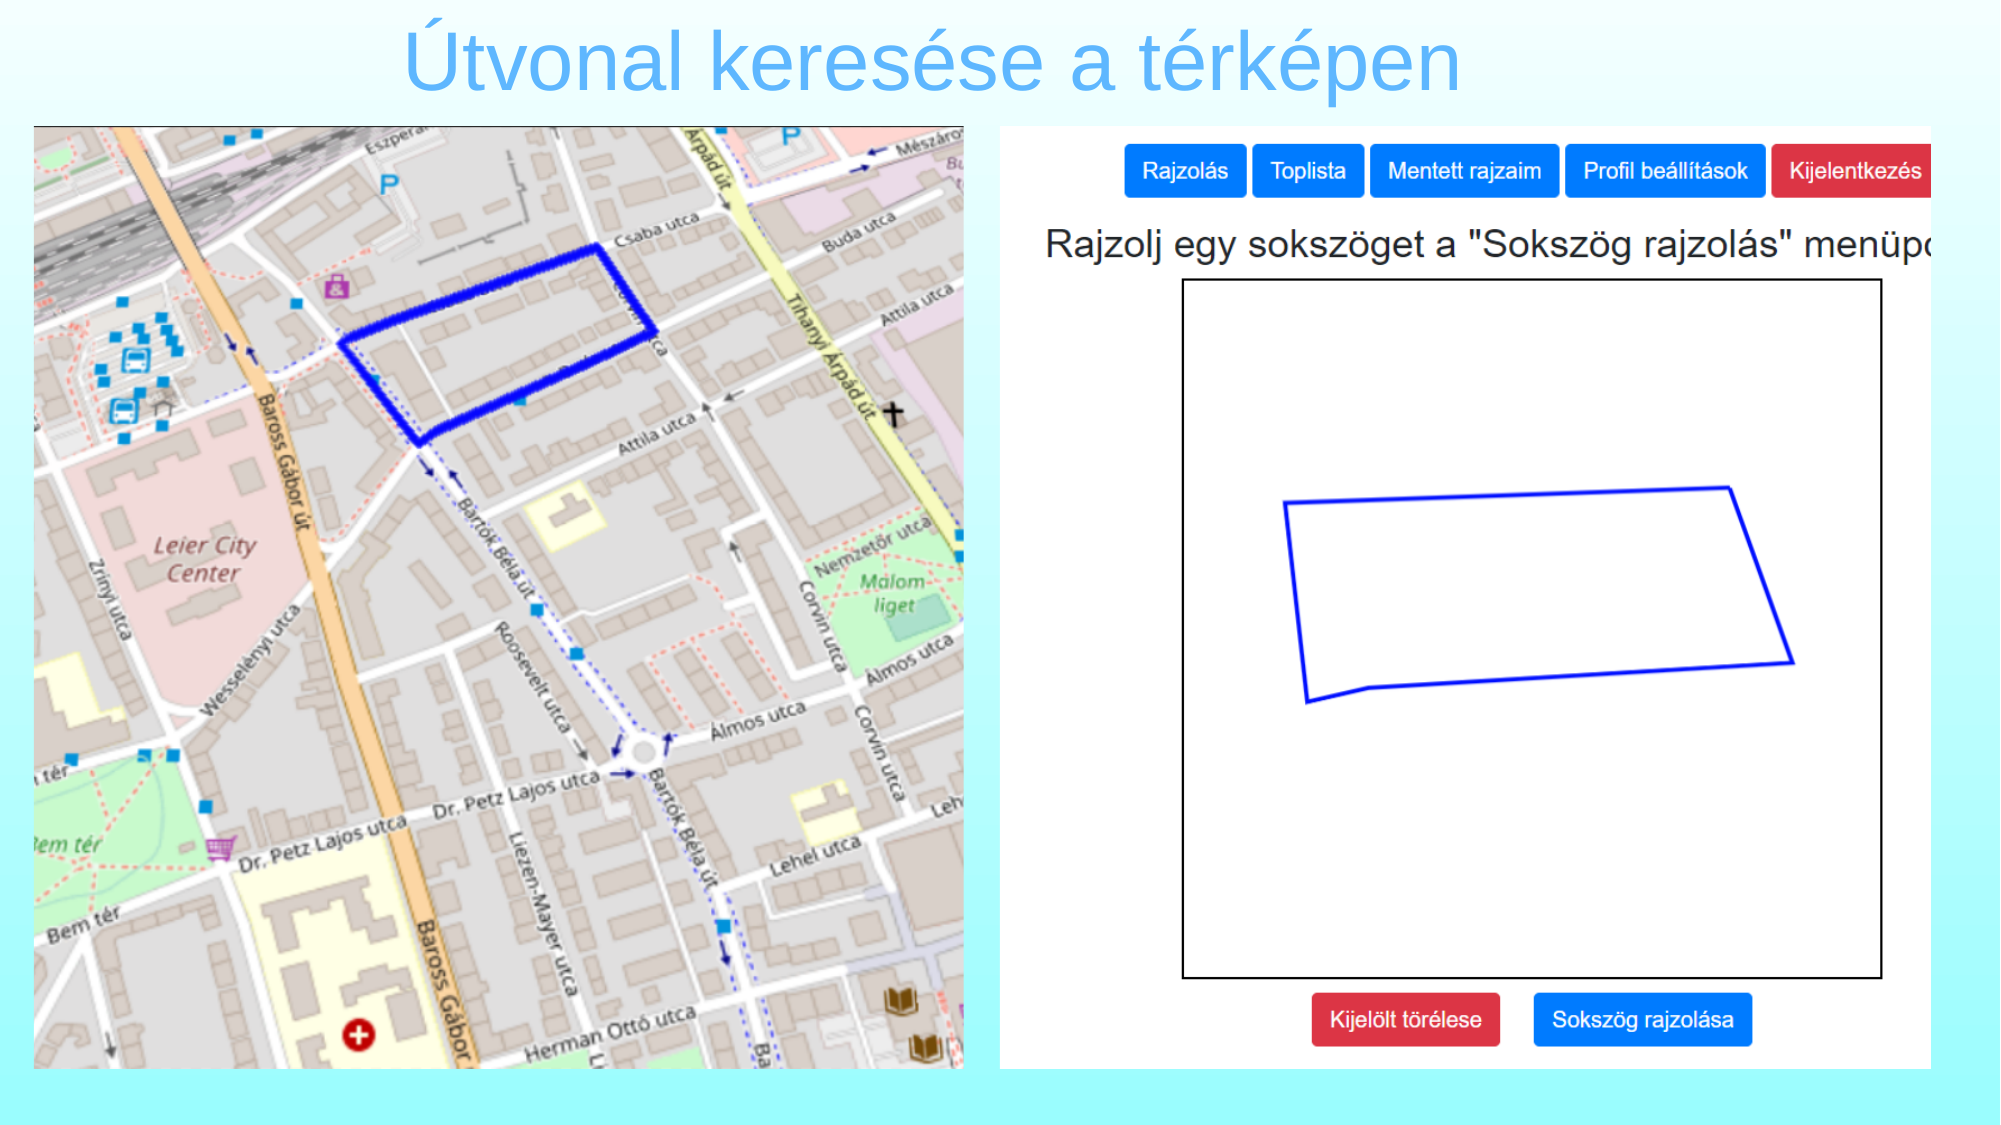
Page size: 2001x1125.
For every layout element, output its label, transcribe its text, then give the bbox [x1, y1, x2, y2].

text_box [0, 0, 2000, 1125]
picture [999, 126, 1931, 1069]
picture [33, 126, 964, 1069]
text_box Útvonal keresése a térképen [376, 0, 1490, 115]
